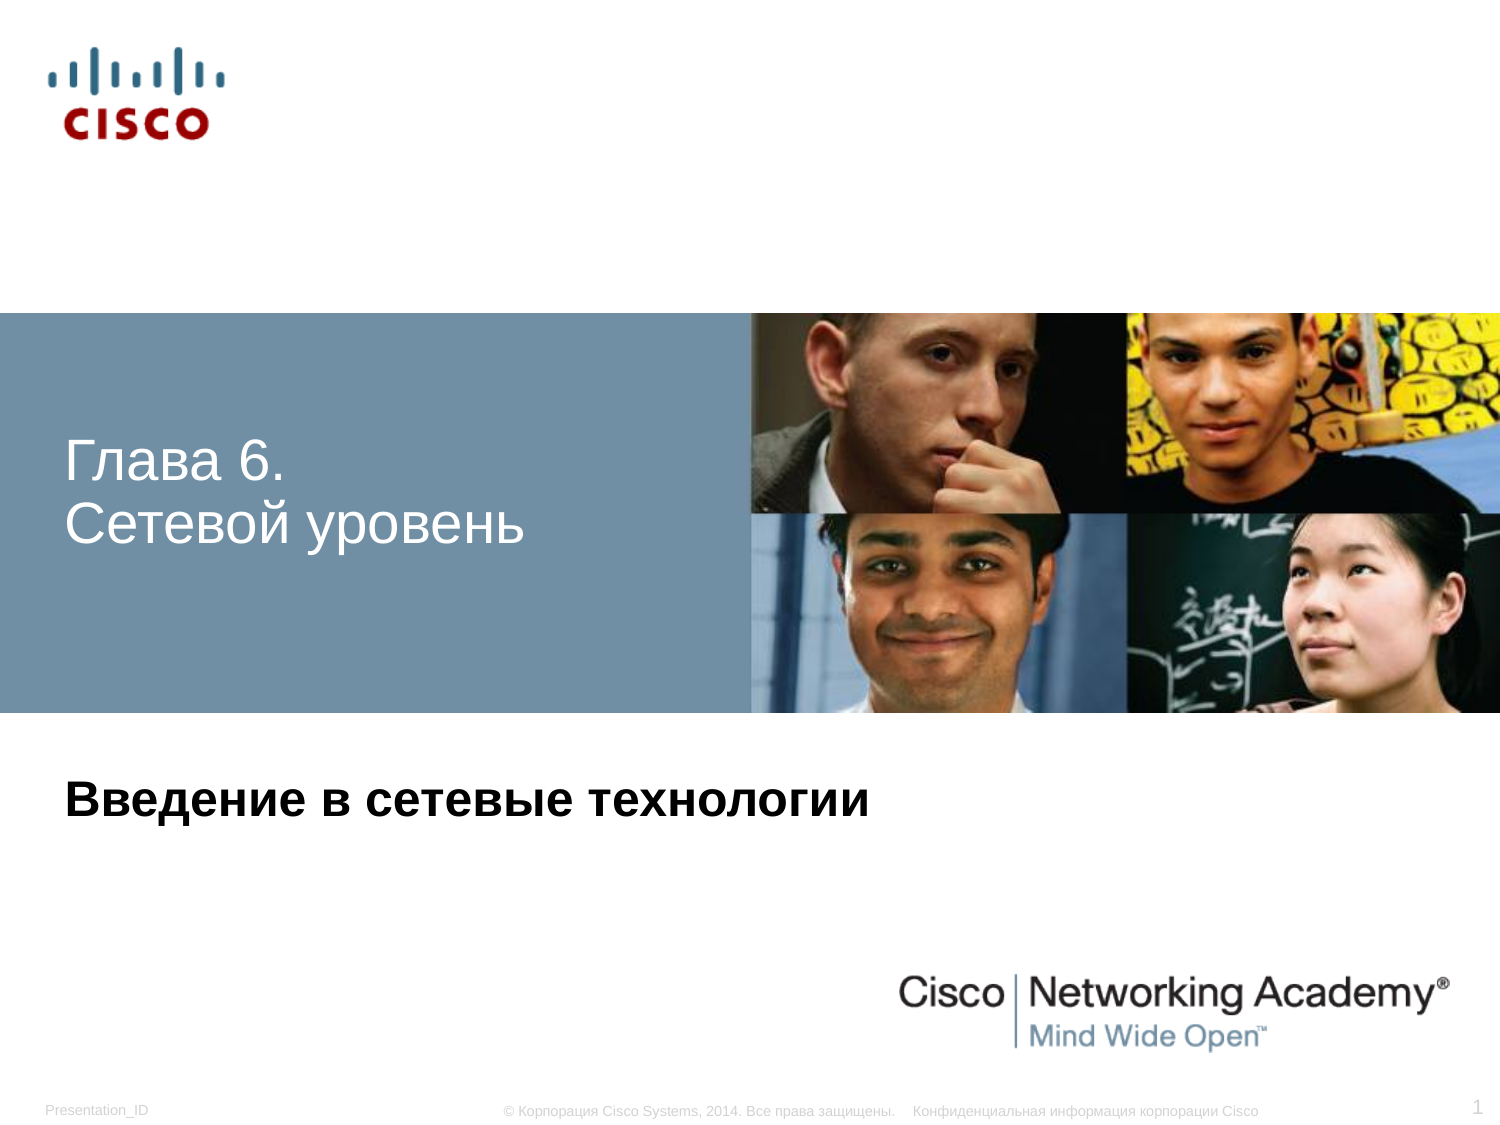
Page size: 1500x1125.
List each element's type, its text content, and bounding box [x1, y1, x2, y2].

picture [0, 313, 1500, 713]
picture [40, 19, 233, 168]
picture [899, 974, 1450, 1053]
title Глава 6. Сетевой уровень [51, 371, 684, 615]
subtitle Введение в сетевые технологии [51, 766, 1165, 875]
